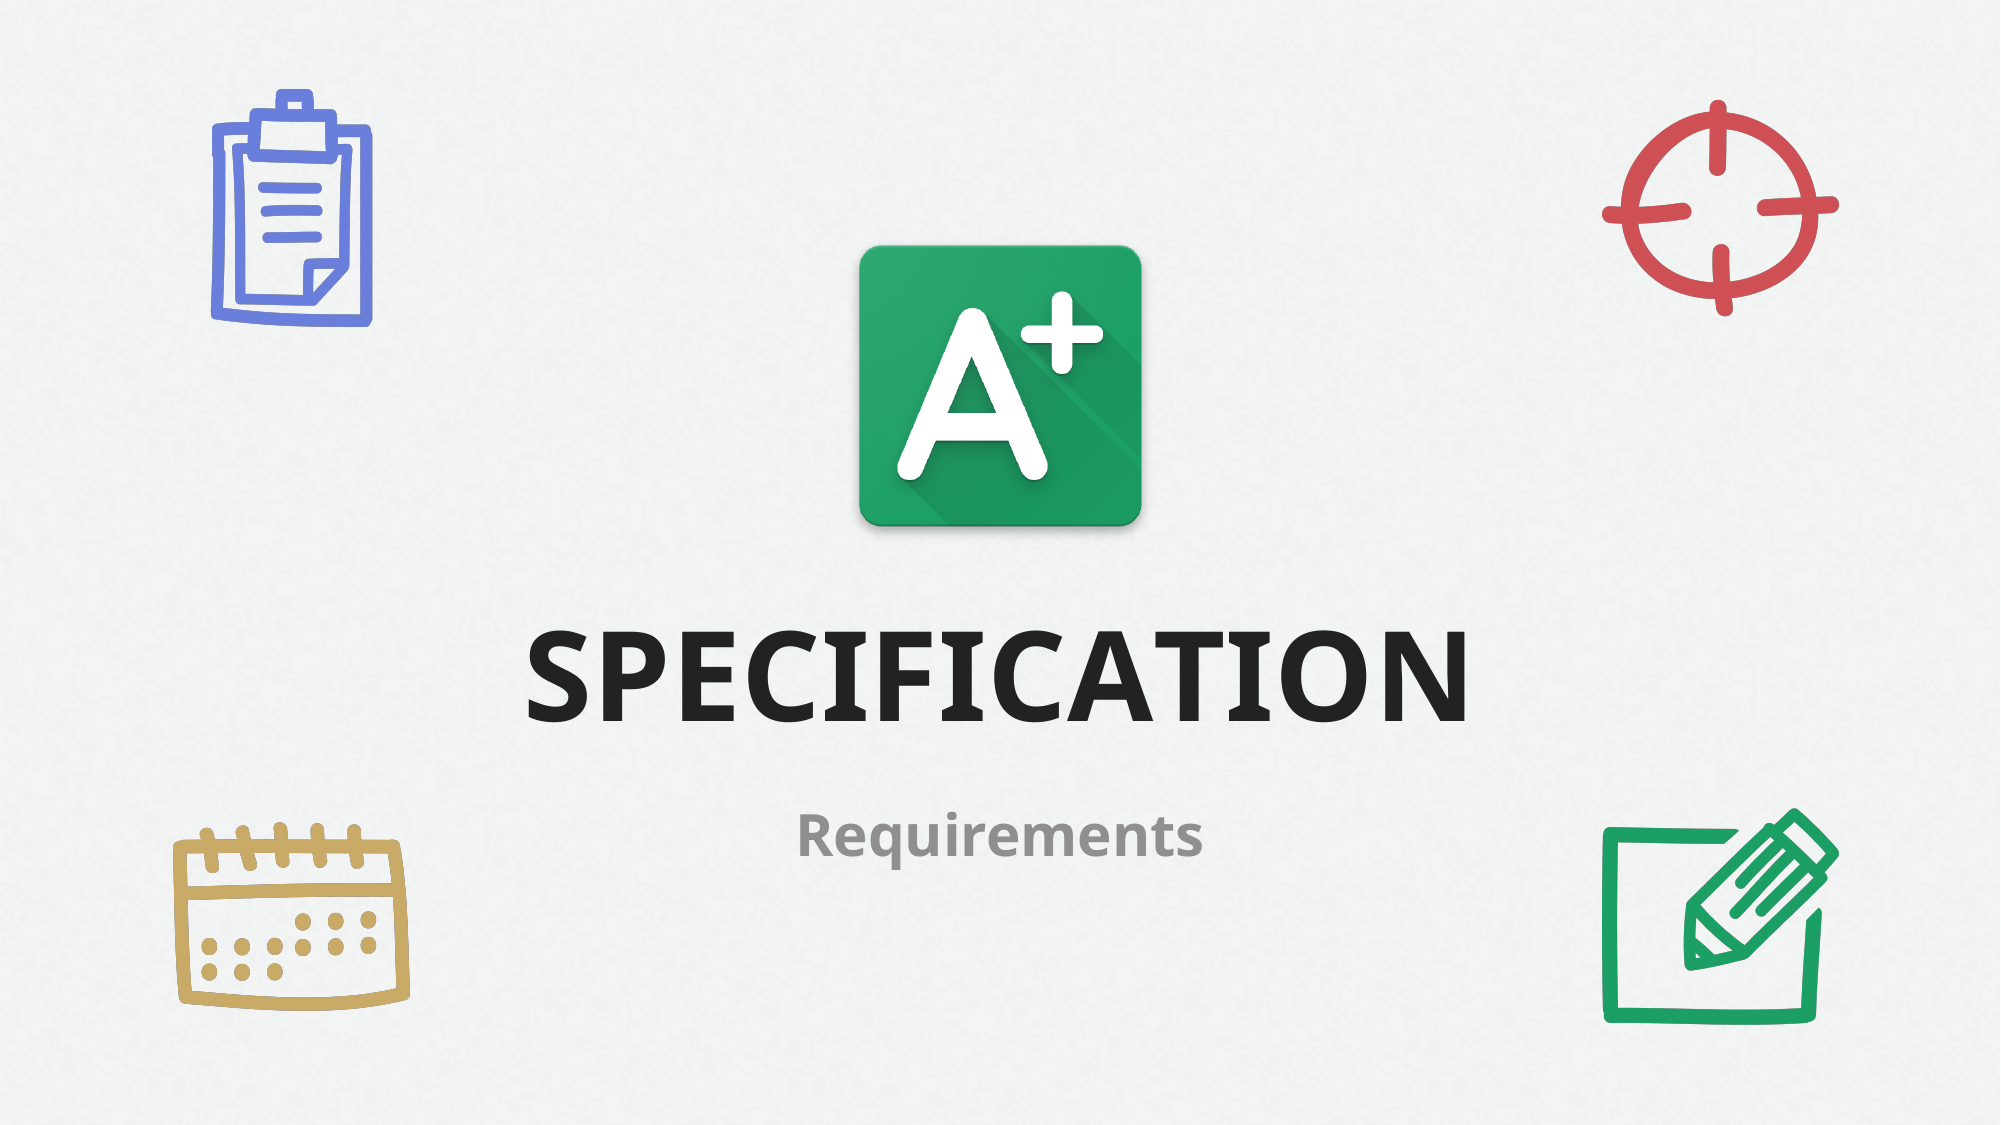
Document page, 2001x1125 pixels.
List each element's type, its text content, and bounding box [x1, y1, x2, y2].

picture [0, 0, 2001, 1125]
text_box Requirements [780, 755, 1220, 876]
title SPECIFICATION [55, 562, 1945, 799]
